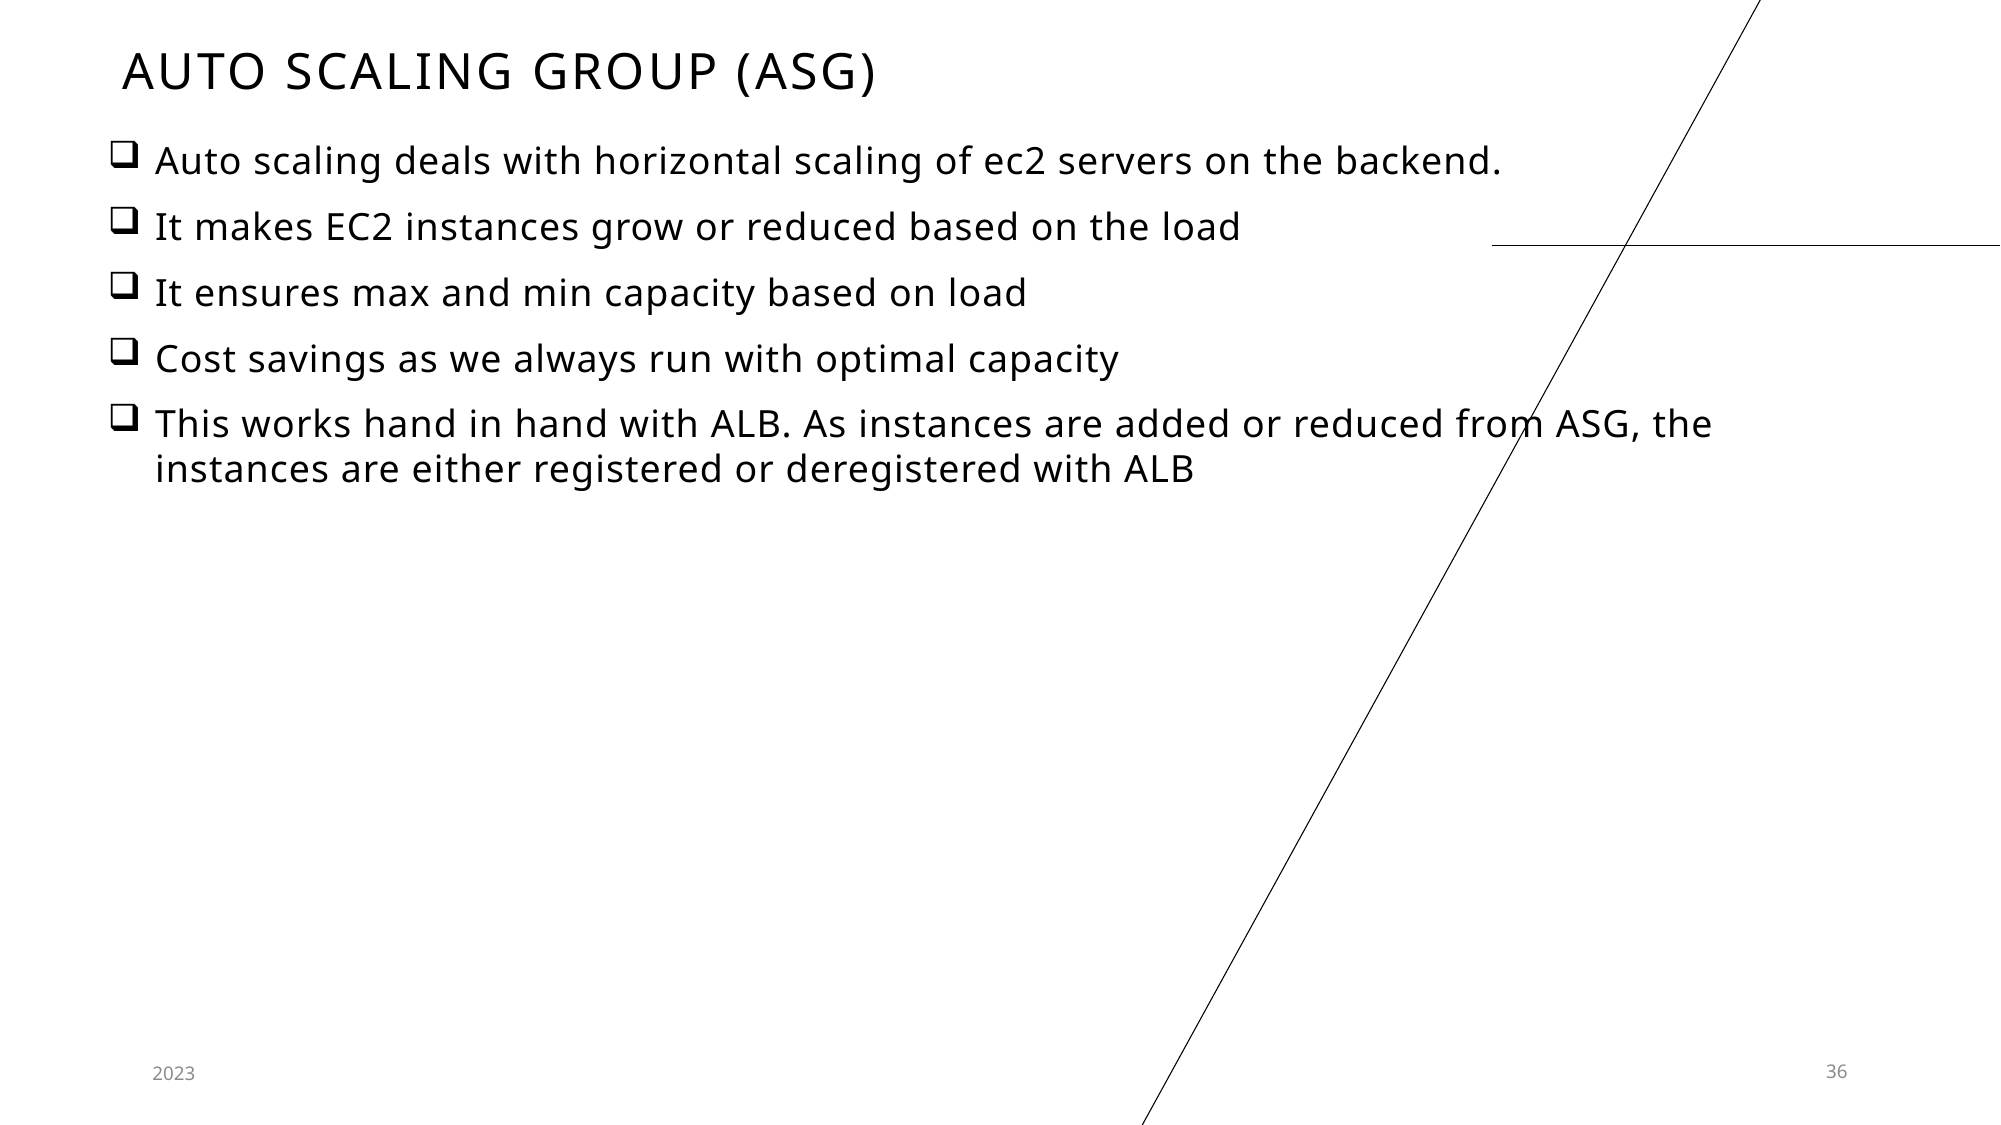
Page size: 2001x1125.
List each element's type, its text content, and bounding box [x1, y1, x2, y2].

list Auto scaling deals with horizontal scaling of ec2 servers on the backend. It makes EC2 instances grow or reduced based on the load It ensures max and min capacity based on load Cost savings as we always run with optimal capacity This works hand in hand with ALB. As instances are added or reduced from ASG, the instances are either registered or deregistered with ALB [93, 129, 1848, 908]
title Auto scaling group (ASG) [108, 23, 1445, 108]
slide_number 36 [1412, 1042, 1863, 1103]
slide_number 2023 [137, 1042, 338, 1103]
